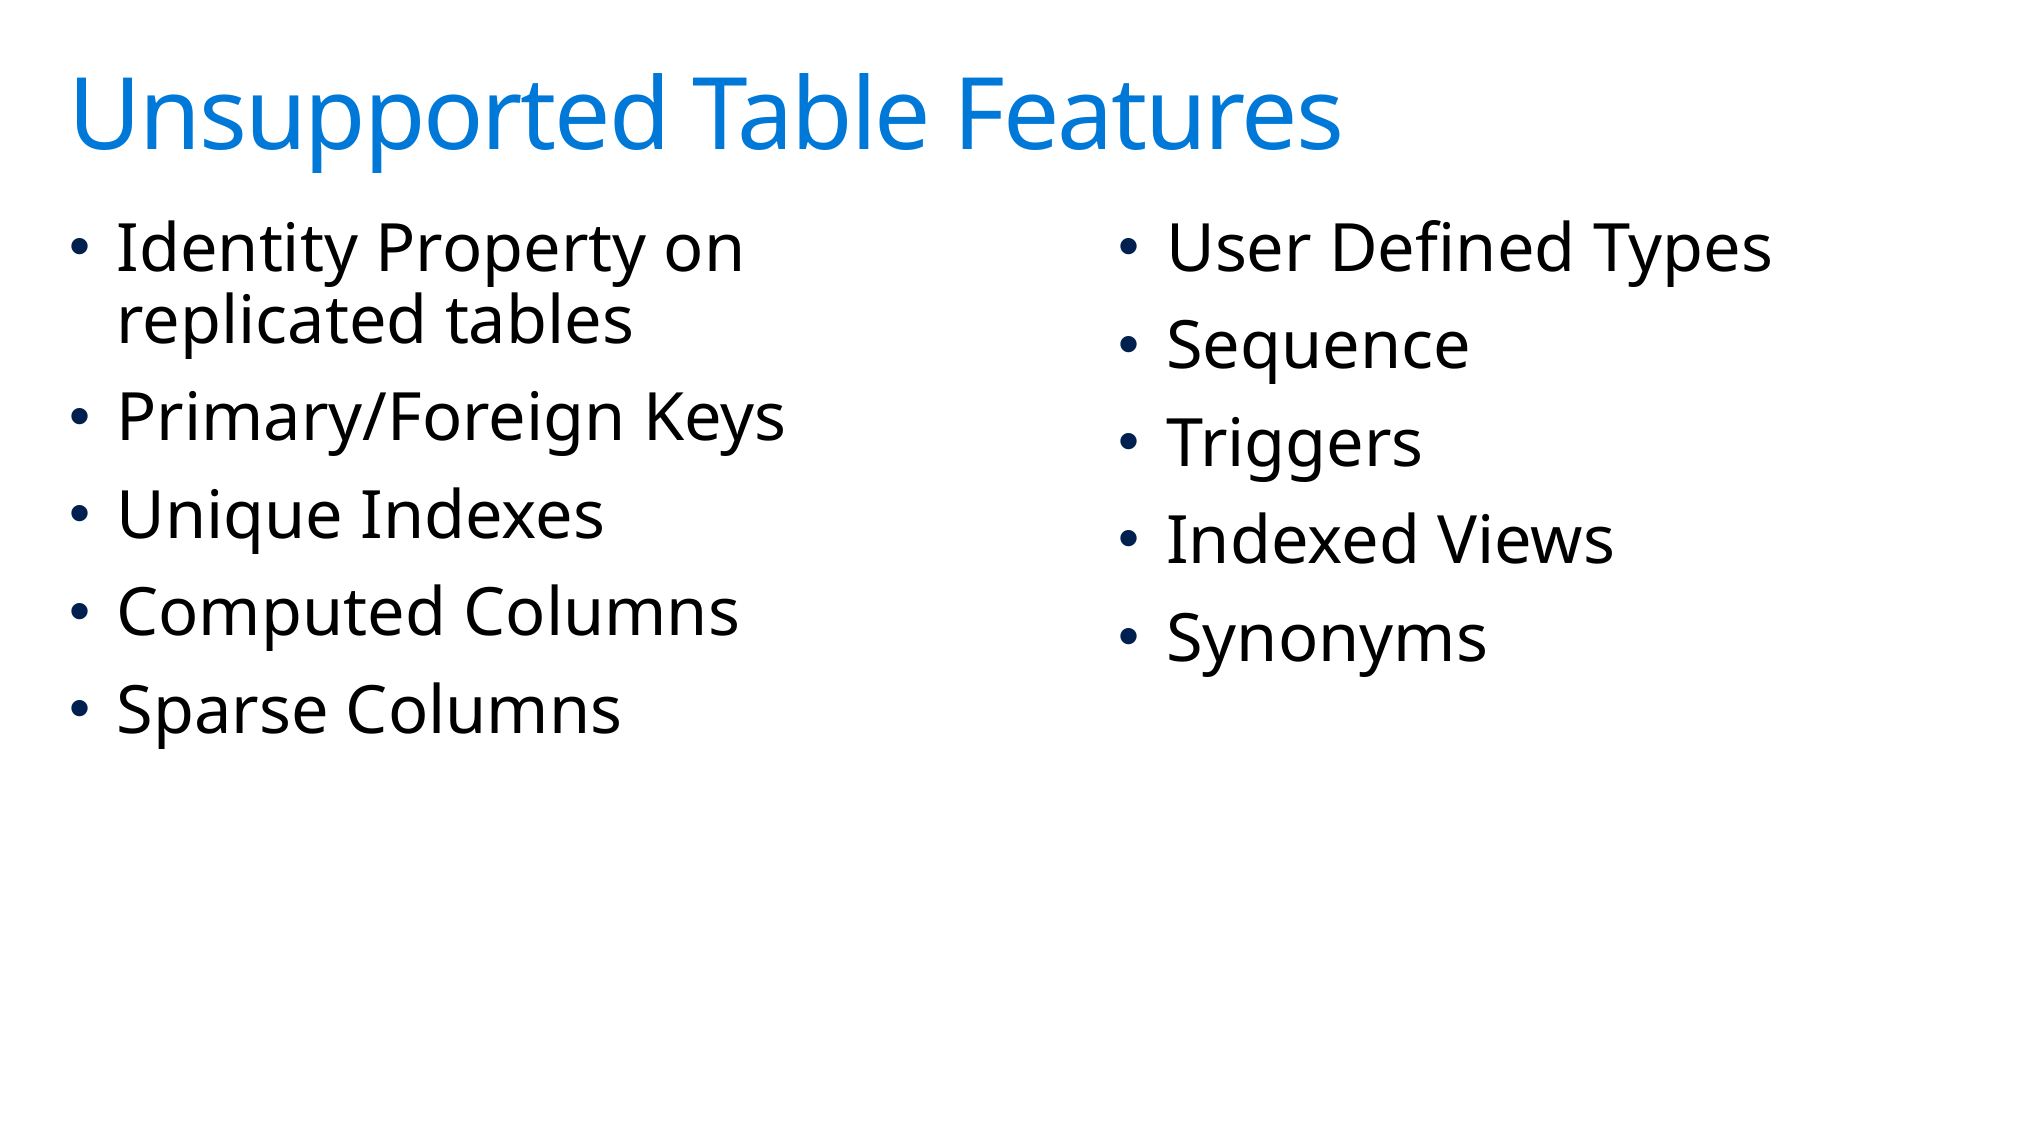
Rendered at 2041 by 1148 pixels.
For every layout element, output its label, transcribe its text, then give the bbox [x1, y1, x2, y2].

title Unsupported Table Features [45, 48, 1996, 199]
list Identity Property on replicated tables Primary/Foreign Keys Unique Indexes Computed Columns Sparse Columns [45, 198, 1093, 865]
list User Defined Types Sequence Triggers Indexed Views Synonyms [1095, 198, 1995, 697]
